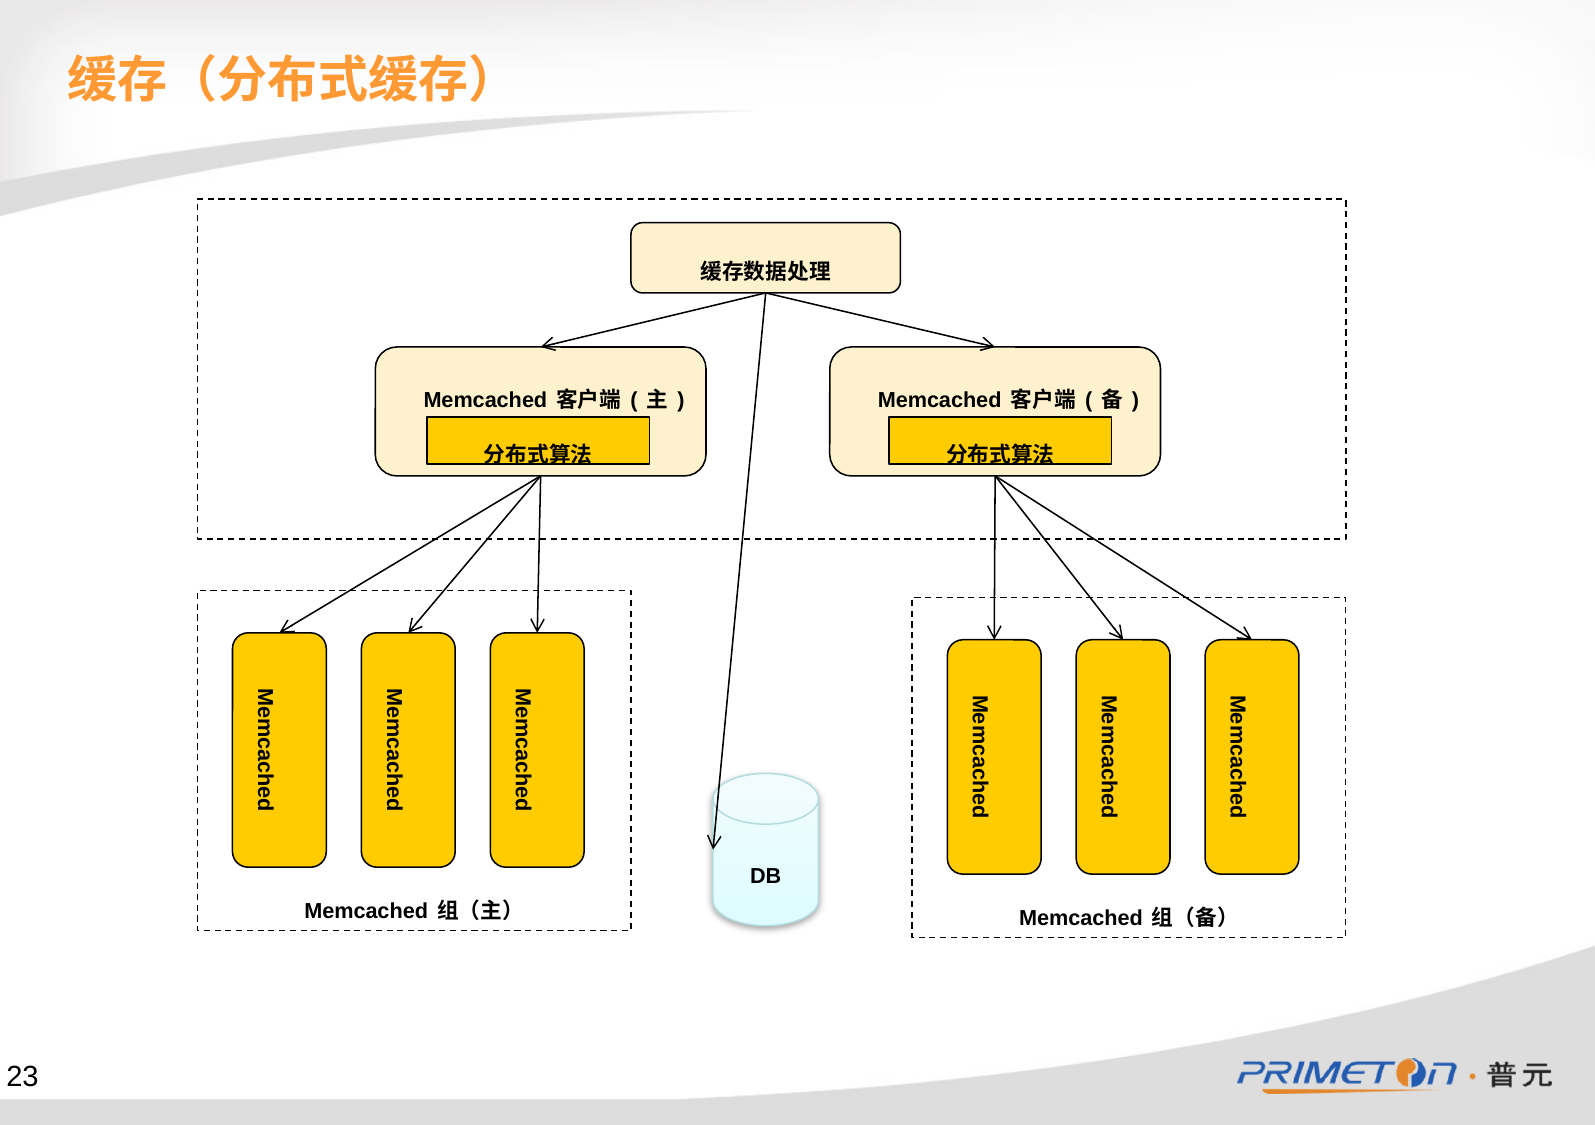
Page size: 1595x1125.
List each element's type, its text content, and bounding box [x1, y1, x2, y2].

text_box DB [712, 772, 820, 927]
text_box 缓存数据处理 [685, 222, 848, 293]
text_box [331, 423, 489, 686]
text_box Memcached客户端(备) [913, 346, 1161, 427]
text_box Memcached客户端(备) [829, 347, 1036, 476]
text_box Memcached [1205, 639, 1299, 875]
text_box Memcached [490, 632, 585, 868]
text_box Memcached [947, 639, 1042, 875]
slide_number 23 [0, 1049, 67, 1101]
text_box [853, 205, 908, 435]
text_box 分布式算法 [888, 417, 1112, 465]
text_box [395, 487, 554, 621]
text_box 数据库 [556, 534, 741, 539]
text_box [976, 493, 1036, 622]
text_box [529, 535, 554, 539]
text_box Memcached客户端(主) [494, 347, 707, 476]
text_box 数据库 [744, 534, 972, 539]
text_box Memcached [232, 632, 327, 868]
text_box Memcached组（主） [197, 590, 631, 931]
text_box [460, 552, 618, 557]
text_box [625, 207, 681, 433]
text_box Memcached客户端(主) [375, 346, 620, 422]
picture [0, 0, 1595, 1125]
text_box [1041, 429, 1206, 687]
text_box [197, 199, 1346, 539]
text_box 分布式算法 [426, 417, 650, 465]
text_box [976, 535, 1004, 539]
text_box 缓存（分布式缓存） [52, 31, 1489, 124]
text_box Memcached组（备） [912, 597, 1346, 938]
text_box Memcached [361, 695, 456, 868]
text_box Memcached [1076, 696, 1171, 875]
